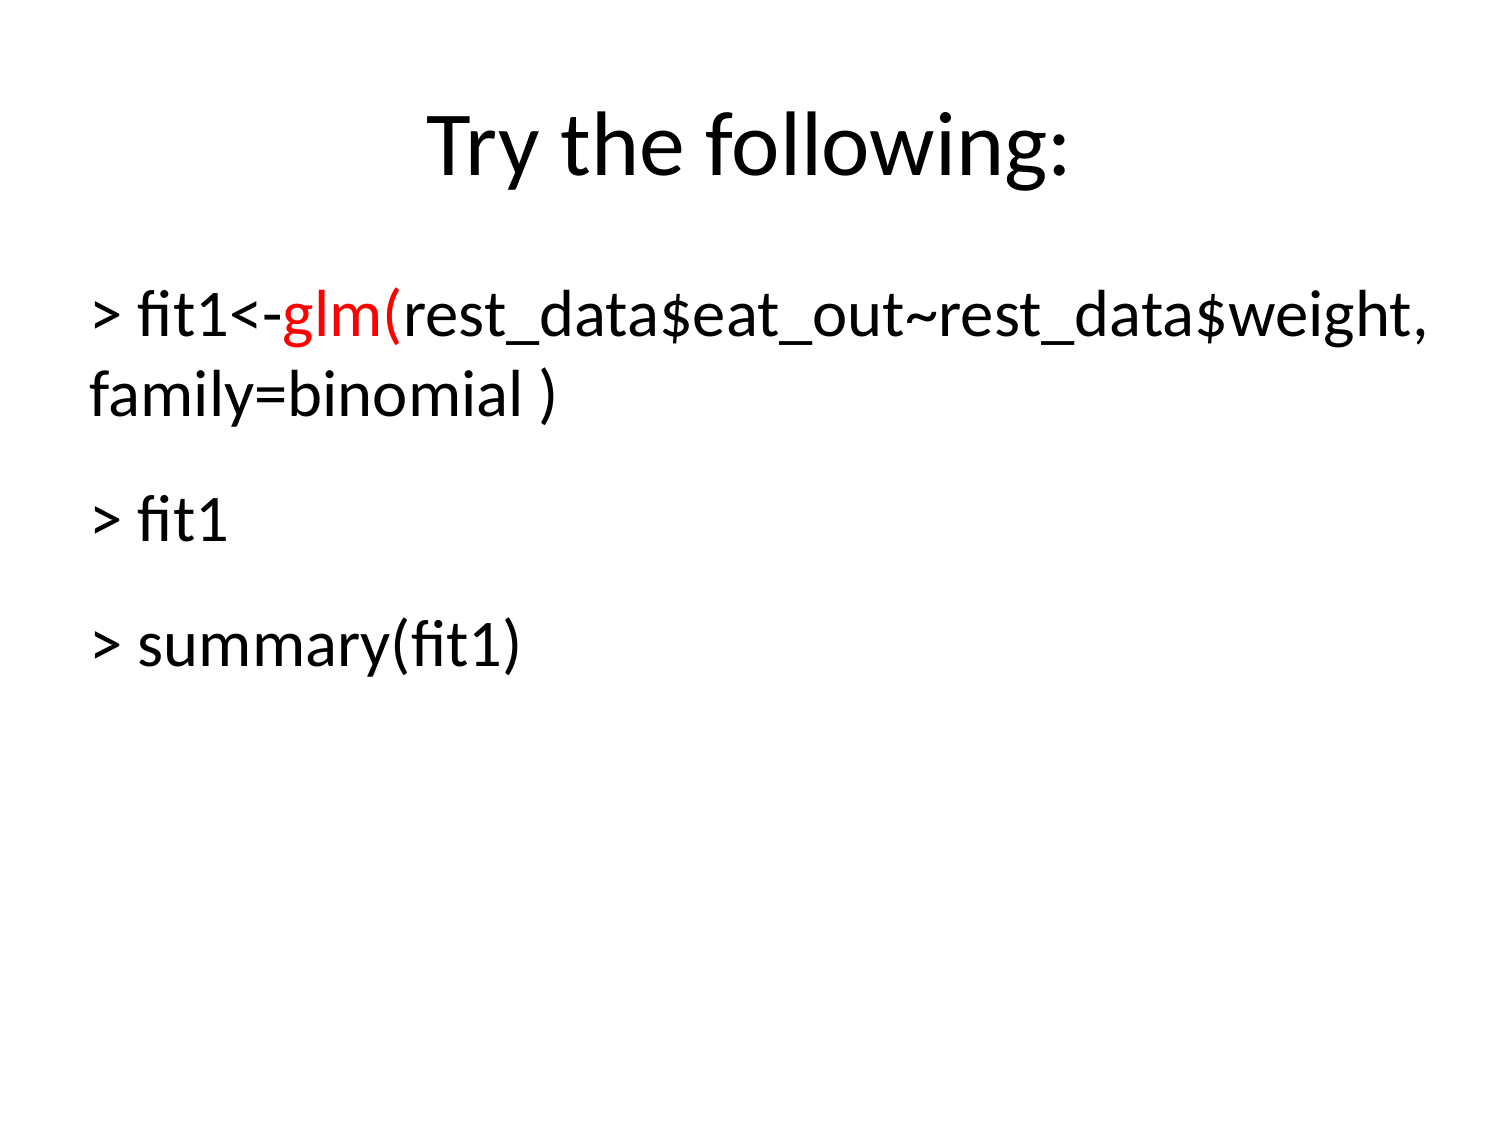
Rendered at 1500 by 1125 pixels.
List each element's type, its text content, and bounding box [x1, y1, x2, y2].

text_box > fit1<-glm(rest_data$eat_out~rest_data$weight, family=binomial ) > fit1 > summary(fit1) [74, 262, 1500, 1063]
text_box Try the following: [74, 45, 1425, 233]
